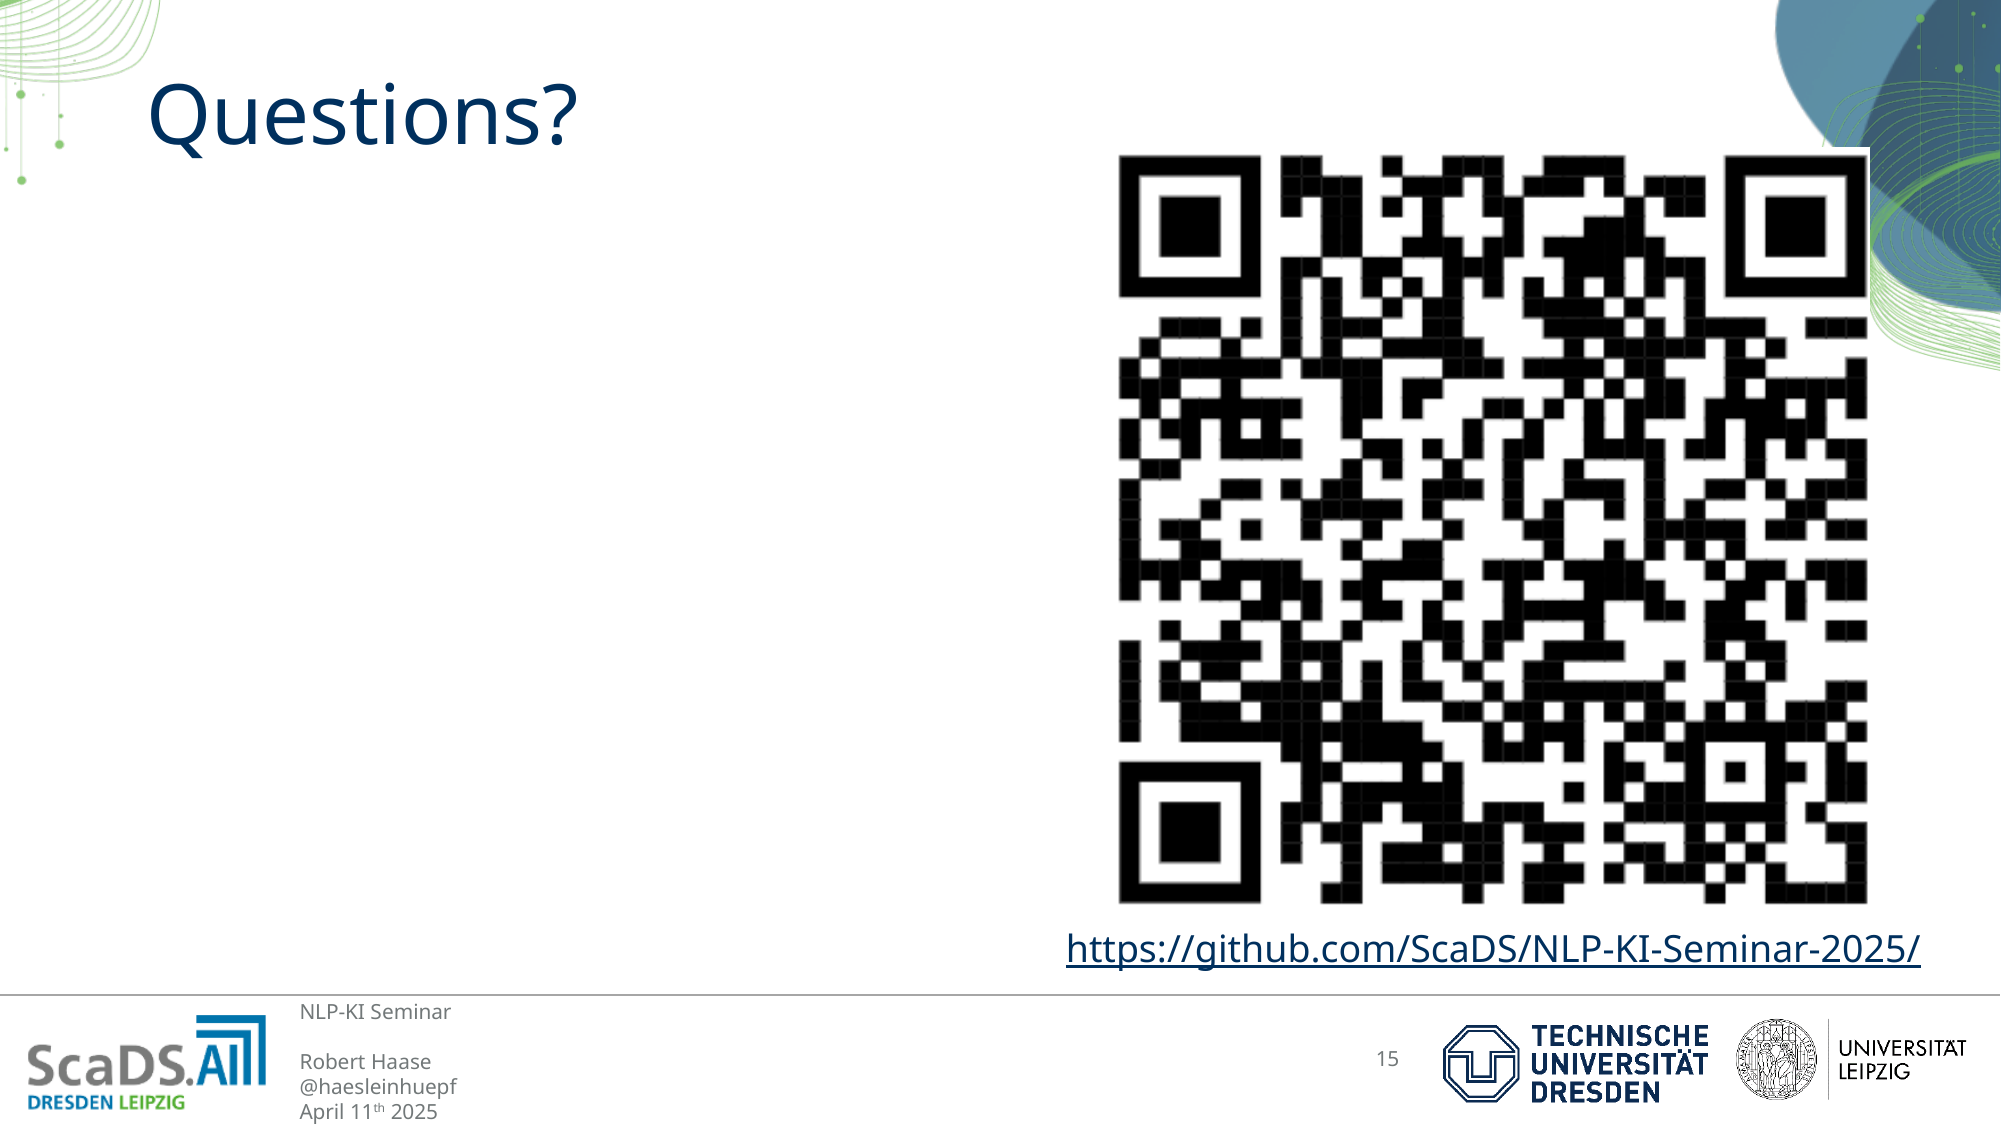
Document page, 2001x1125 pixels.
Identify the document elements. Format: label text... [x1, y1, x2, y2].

picture [0, 0, 172, 235]
text_box https://github.com/ScaDS/NLP-KI-Seminar-2025/ [1051, 917, 2000, 983]
picture [1442, 996, 2000, 1122]
title Questions? [146, 61, 1831, 195]
picture [26, 1014, 268, 1113]
picture [1113, 0, 2001, 911]
